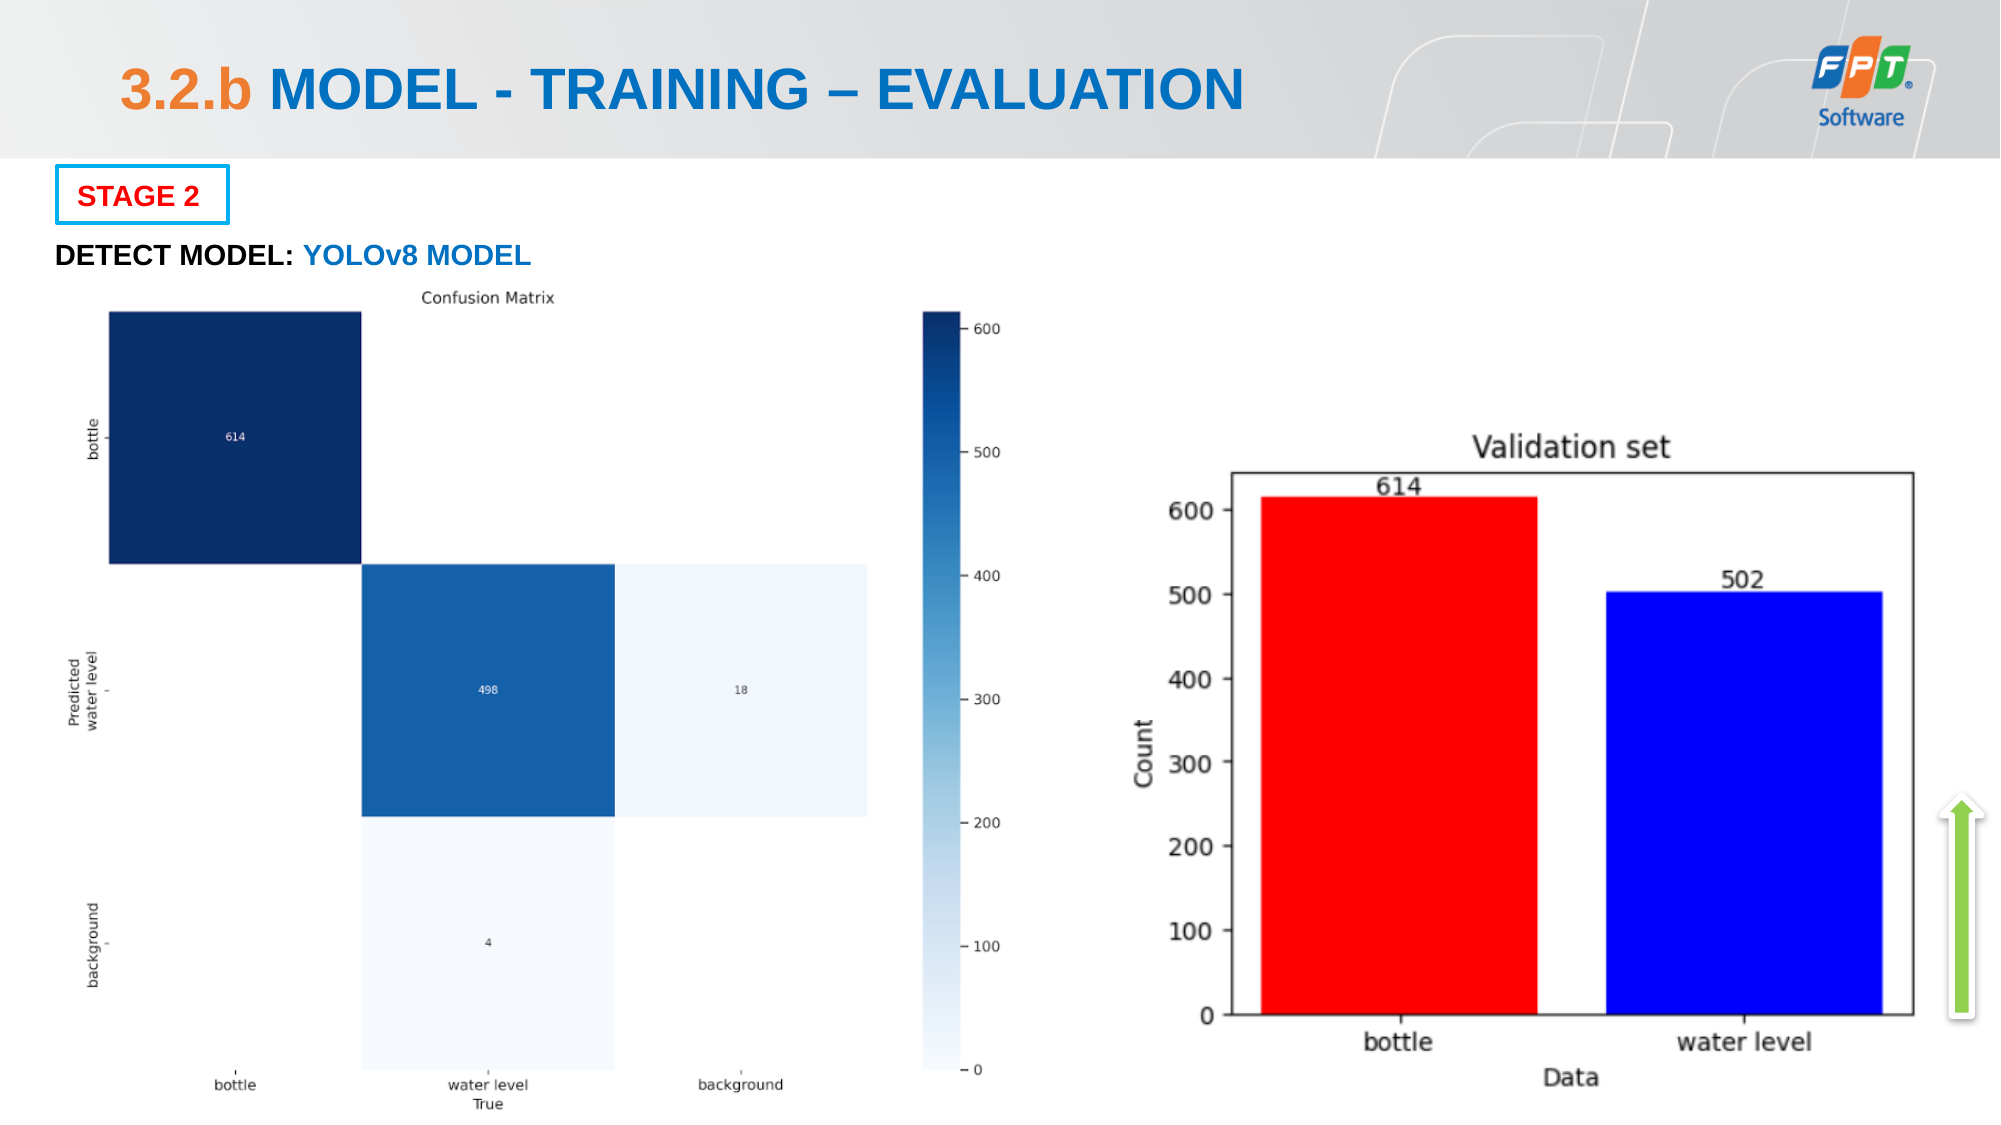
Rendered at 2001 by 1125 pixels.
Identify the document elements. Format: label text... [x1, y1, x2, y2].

picture [39, 285, 1017, 1110]
text_box DETECT MODEL: YOLOv8 MODEL [40, 228, 934, 279]
picture [0, 0, 2000, 159]
picture [1078, 426, 1982, 1098]
text_box STAGE 2 [55, 170, 230, 225]
